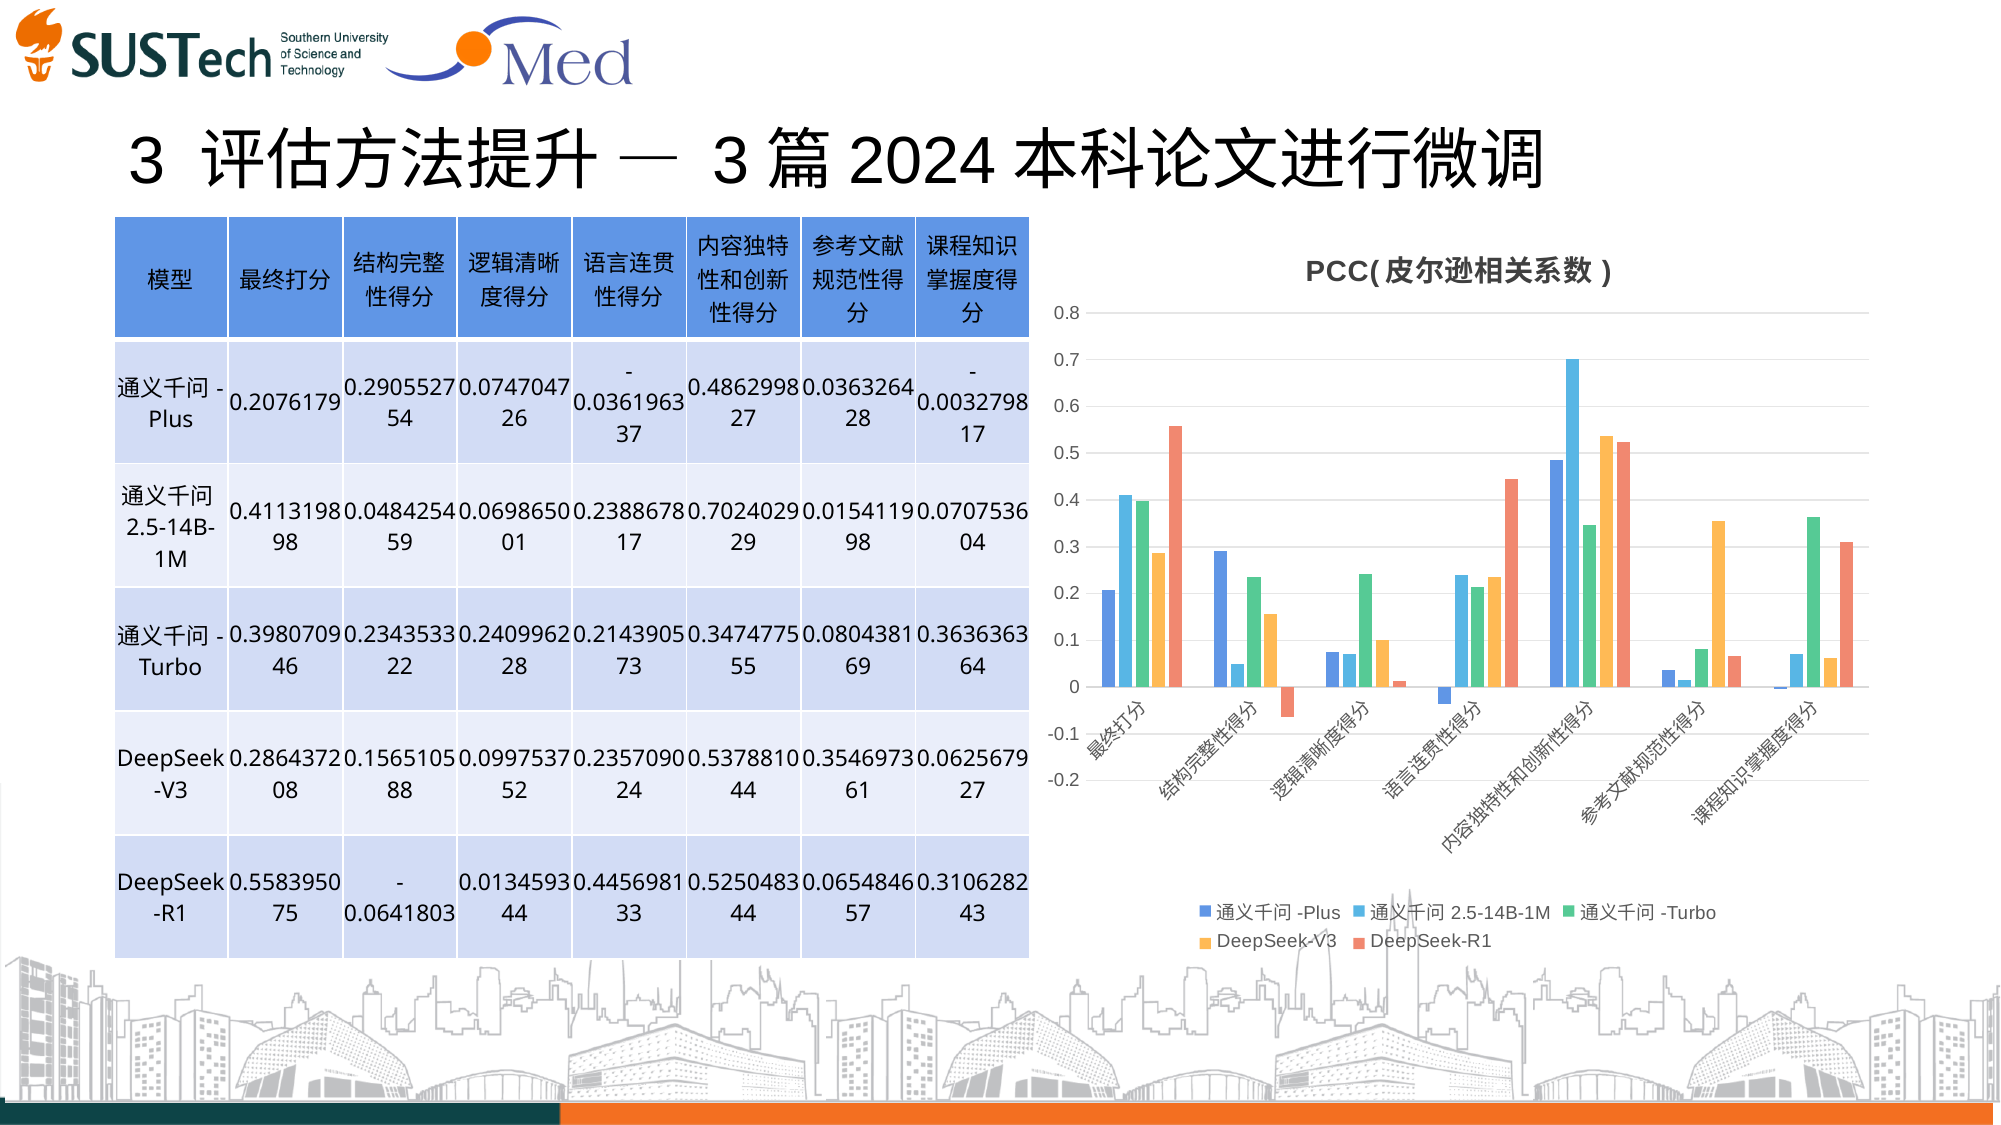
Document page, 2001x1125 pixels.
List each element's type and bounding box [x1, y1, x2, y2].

chart [1030, 215, 1887, 959]
text_box [0, 0, 2000, 1125]
picture [385, 0, 640, 177]
